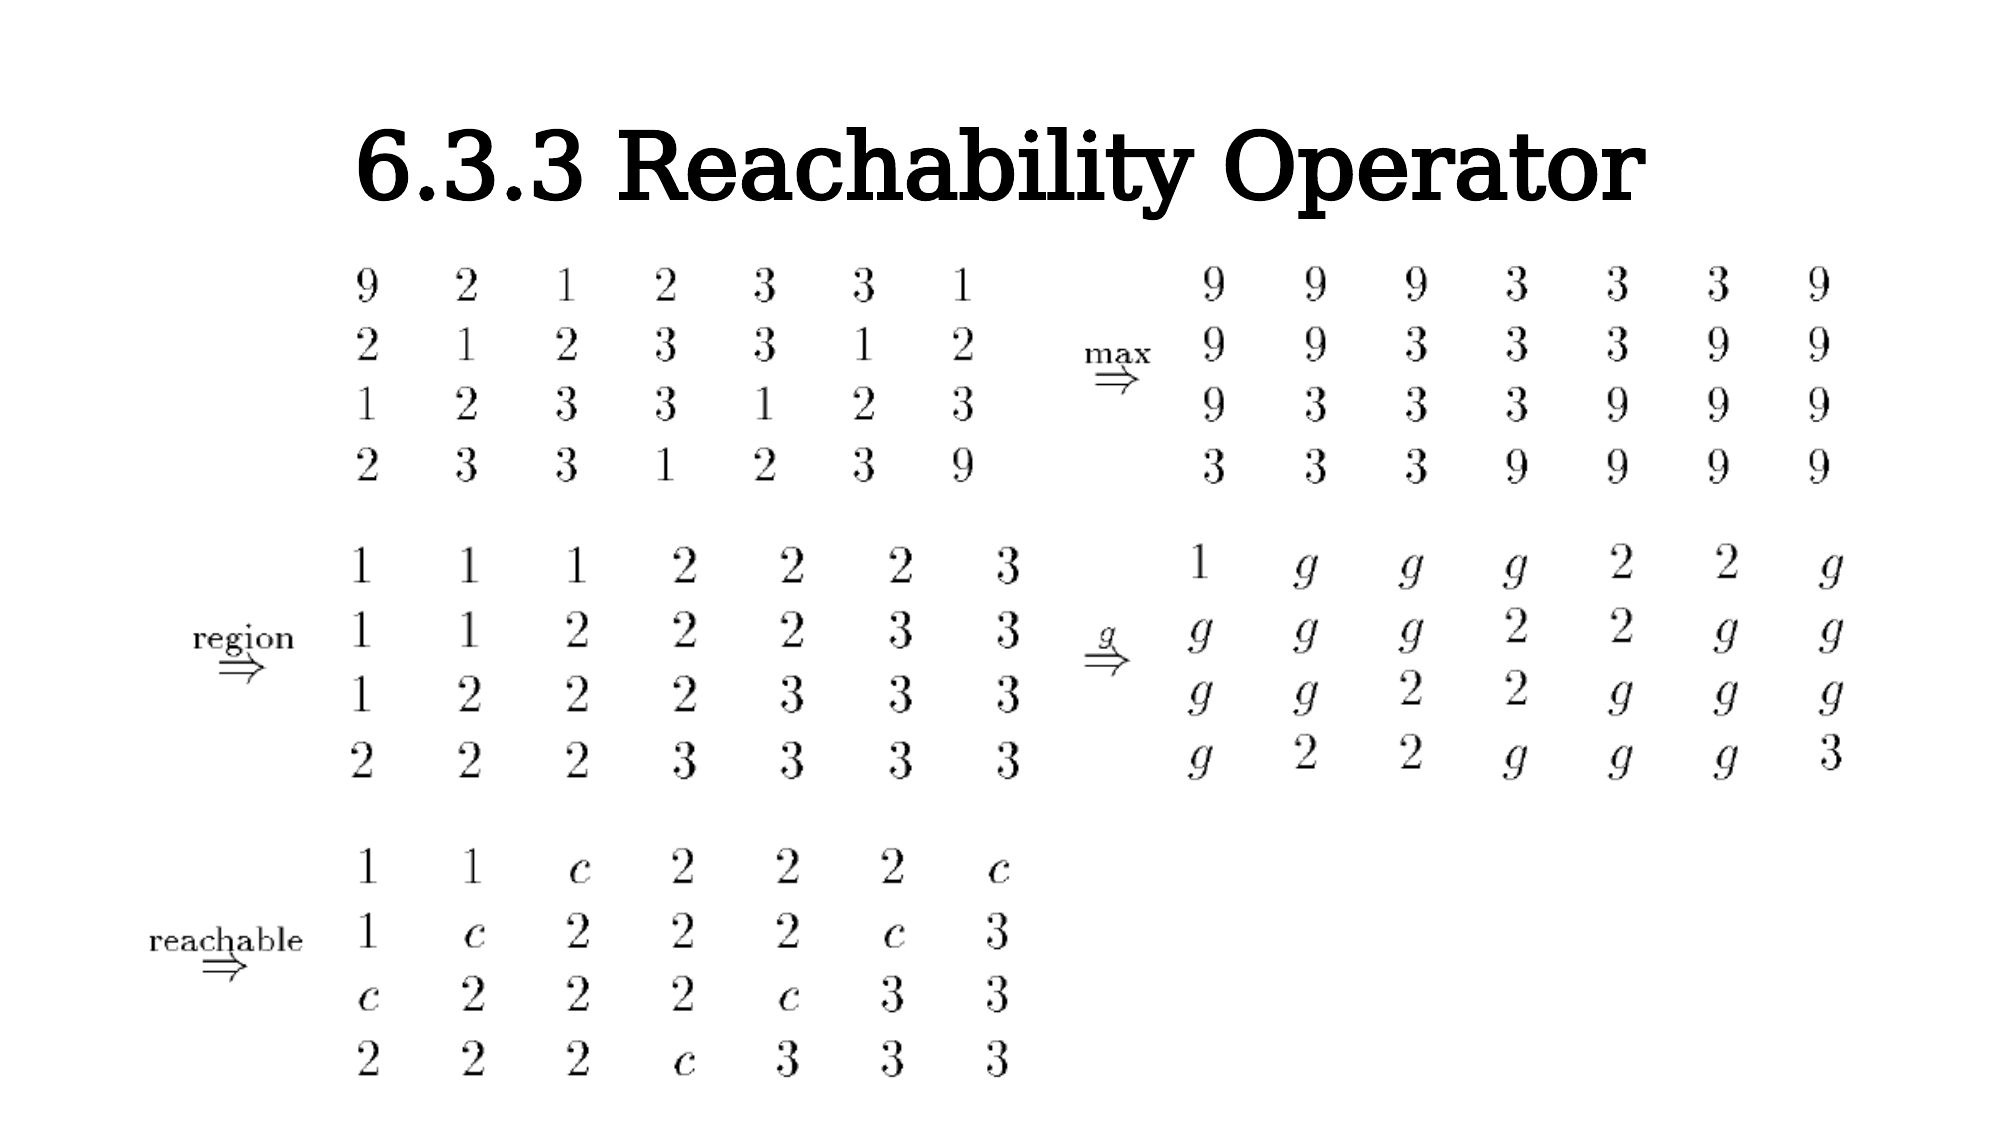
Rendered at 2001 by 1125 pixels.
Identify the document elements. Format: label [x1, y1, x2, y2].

picture [1073, 257, 1851, 510]
title [137, 59, 1863, 278]
picture [1073, 534, 1863, 800]
picture [189, 537, 1033, 796]
picture [137, 817, 1033, 1115]
picture [339, 254, 992, 513]
